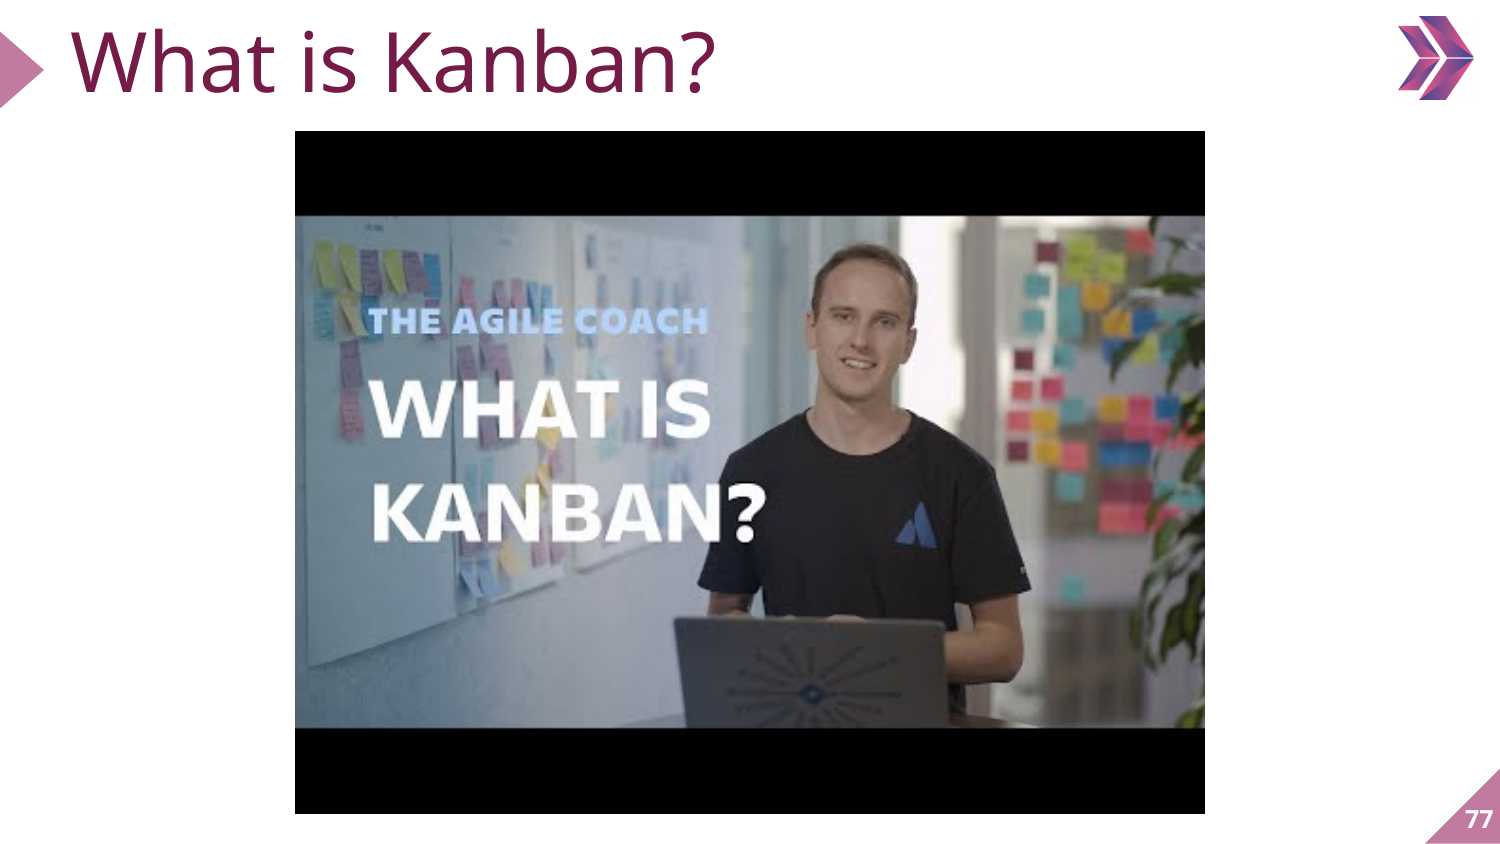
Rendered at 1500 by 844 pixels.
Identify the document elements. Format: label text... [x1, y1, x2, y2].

picture [1398, 16, 1474, 100]
slide_number 77 [1418, 760, 1494, 838]
picture [294, 130, 1206, 814]
text_box What is Kanban? [70, 28, 1451, 132]
